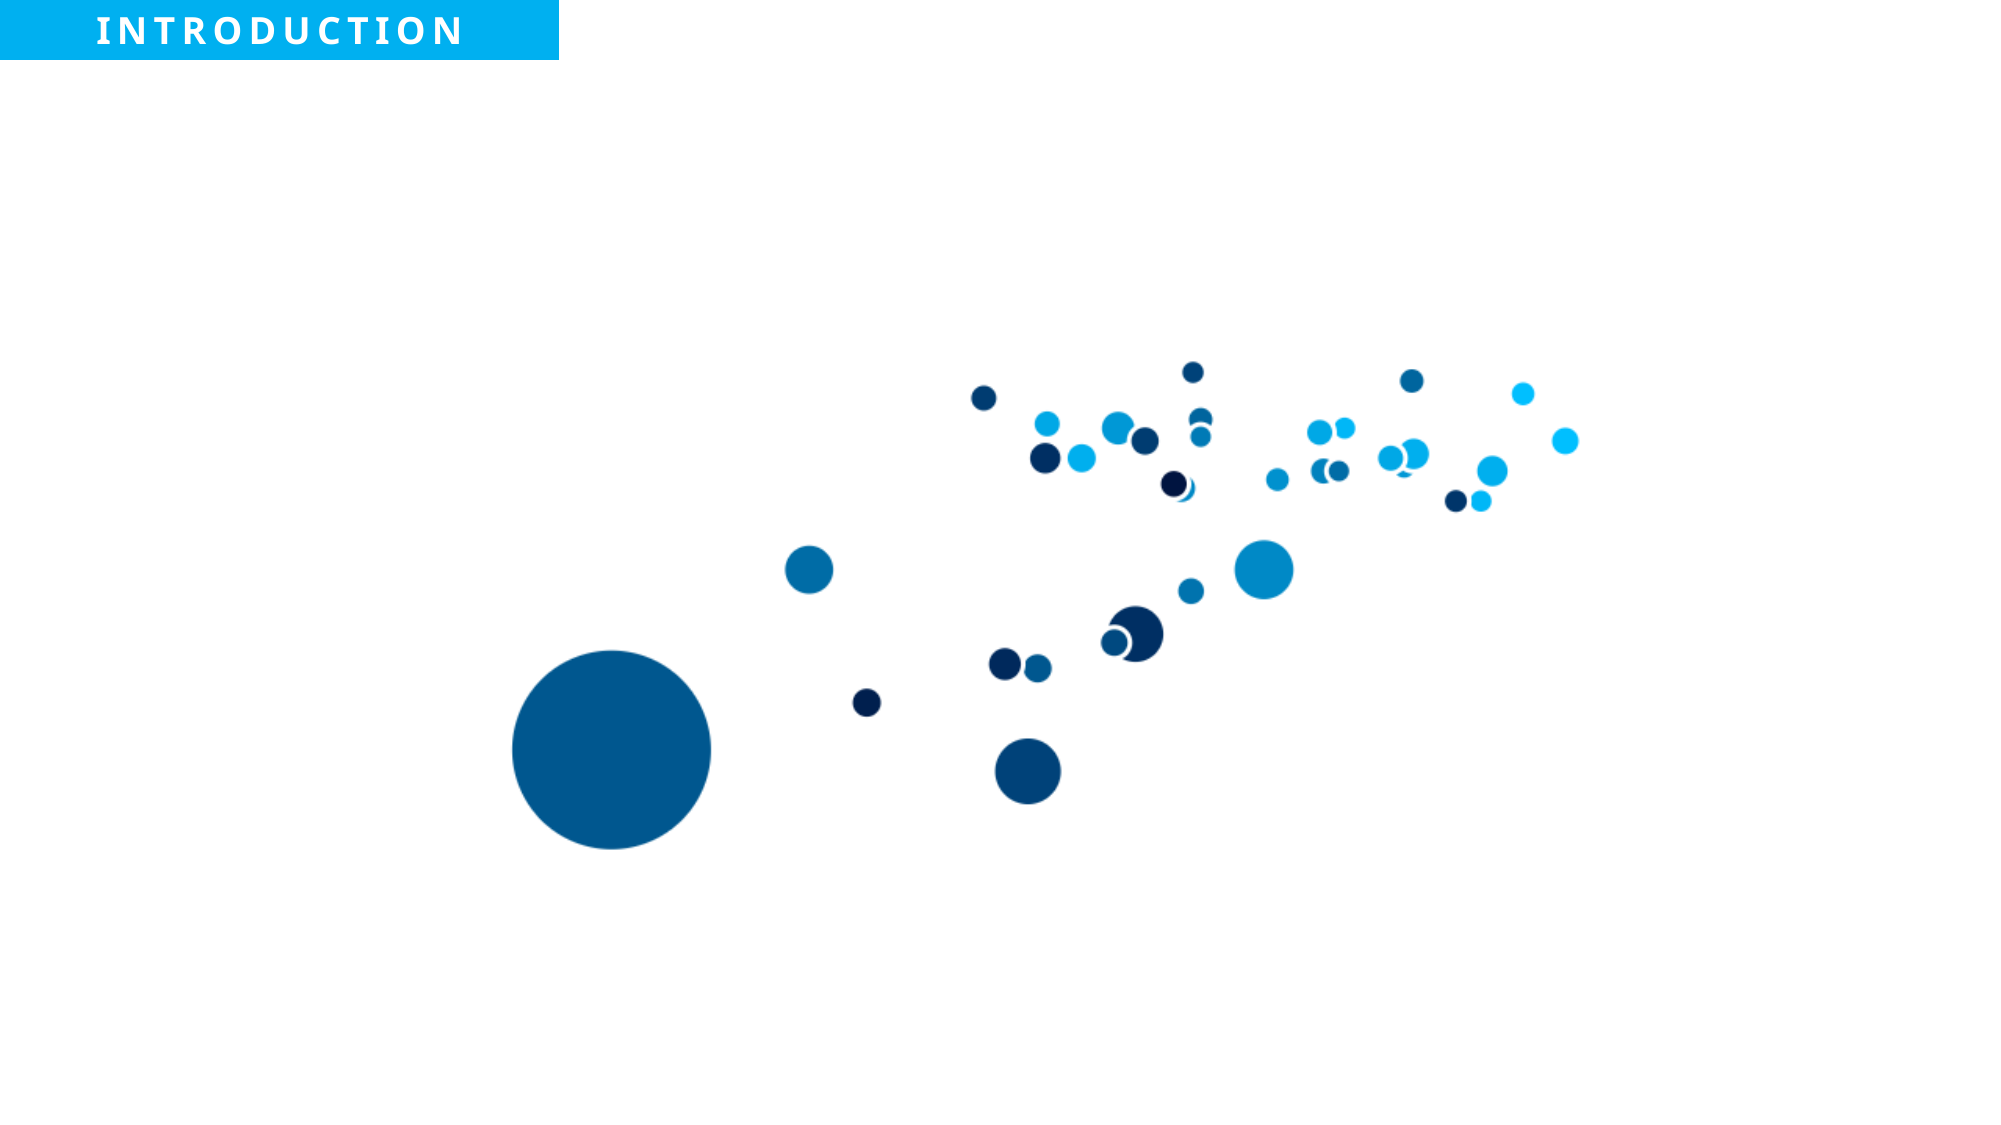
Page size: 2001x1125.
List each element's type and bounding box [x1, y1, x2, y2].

picture [389, 235, 1611, 889]
